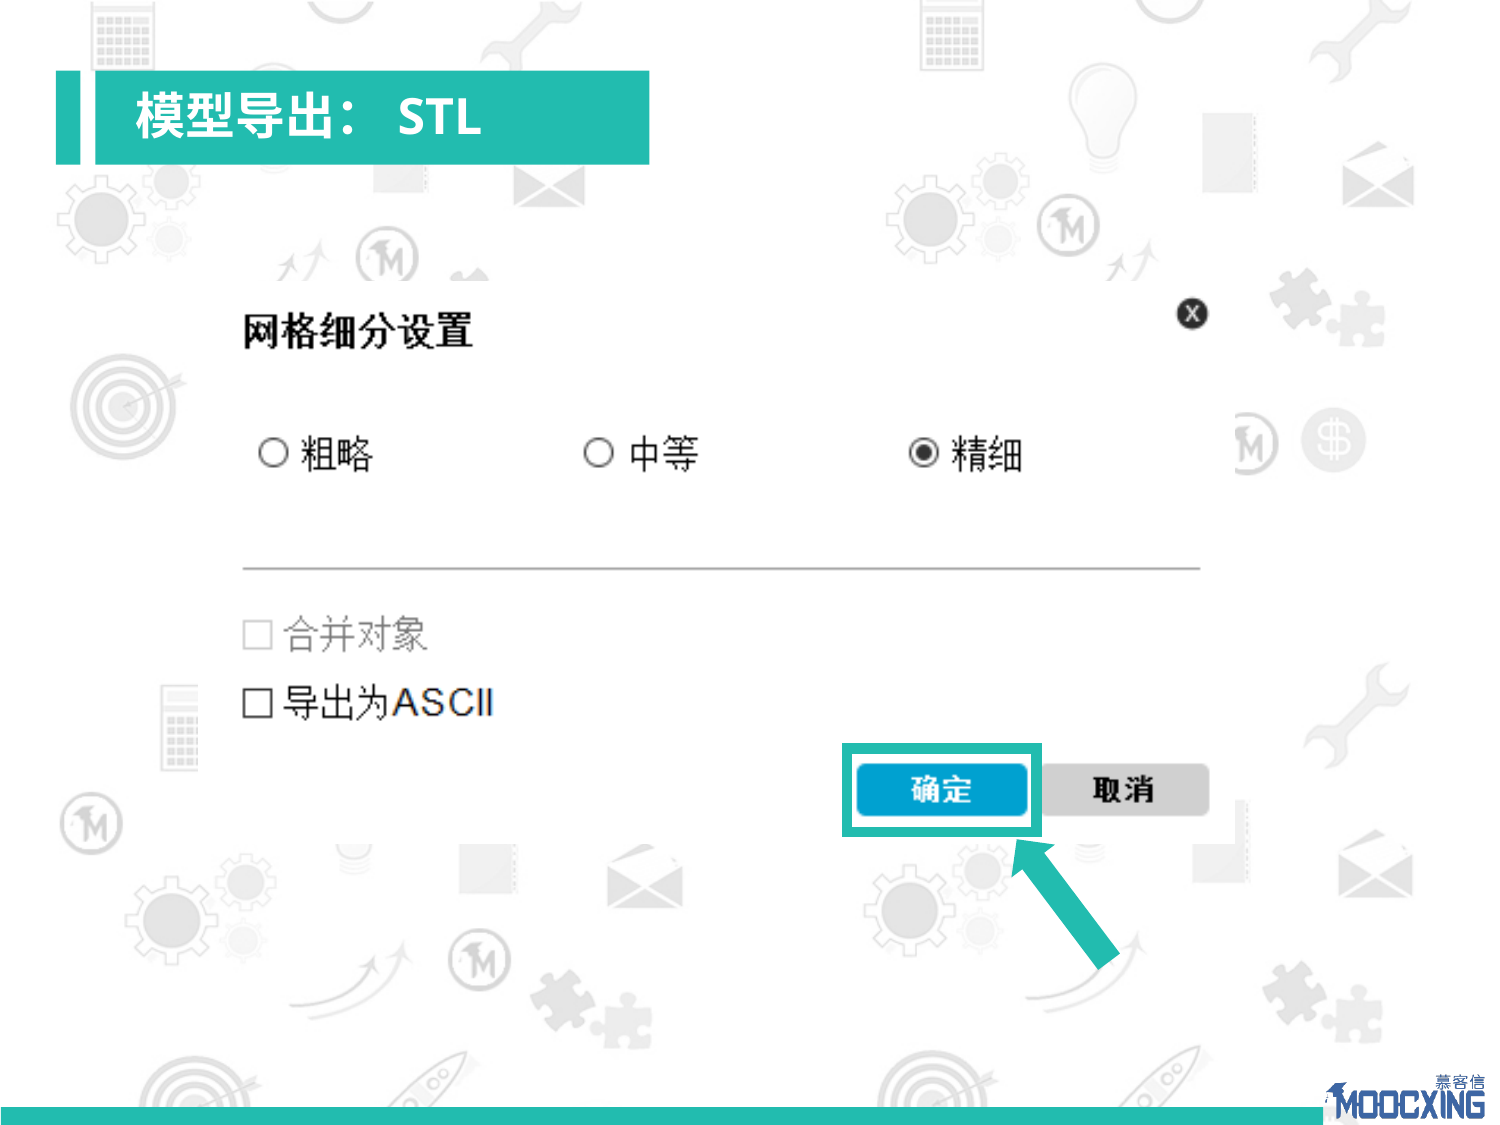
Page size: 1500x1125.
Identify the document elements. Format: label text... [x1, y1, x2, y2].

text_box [198, 281, 1235, 978]
picture [0, 0, 1500, 1125]
title 模型导出：STL [120, 72, 872, 165]
